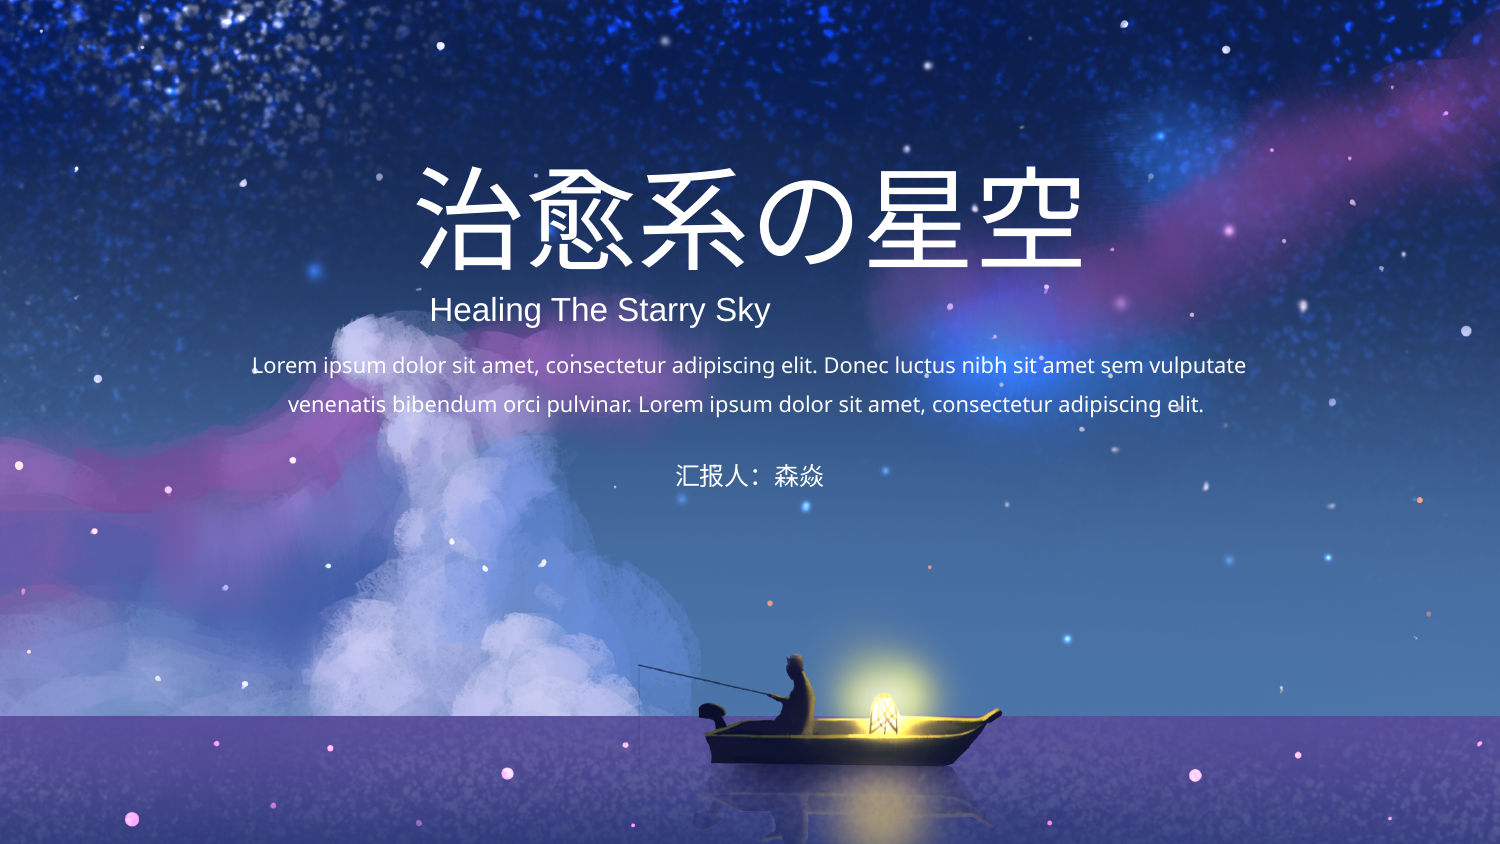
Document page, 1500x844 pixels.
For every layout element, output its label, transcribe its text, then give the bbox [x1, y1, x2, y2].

text_box Lorem ipsum dolor sit amet, consectetur adipiscing elit. Donec luctus nibh sit amet sem vulputate venenatis bibendum orci pulvinar. Lorem ipsum dolor sit amet, consectetur adipiscing elit. [229, 330, 1271, 425]
text_box Healing The Starry Sky [414, 280, 1065, 336]
text_box 治愈系の星空 [397, 141, 1103, 291]
picture [0, 0, 1500, 844]
text_box 汇报人：森焱 [660, 453, 840, 498]
